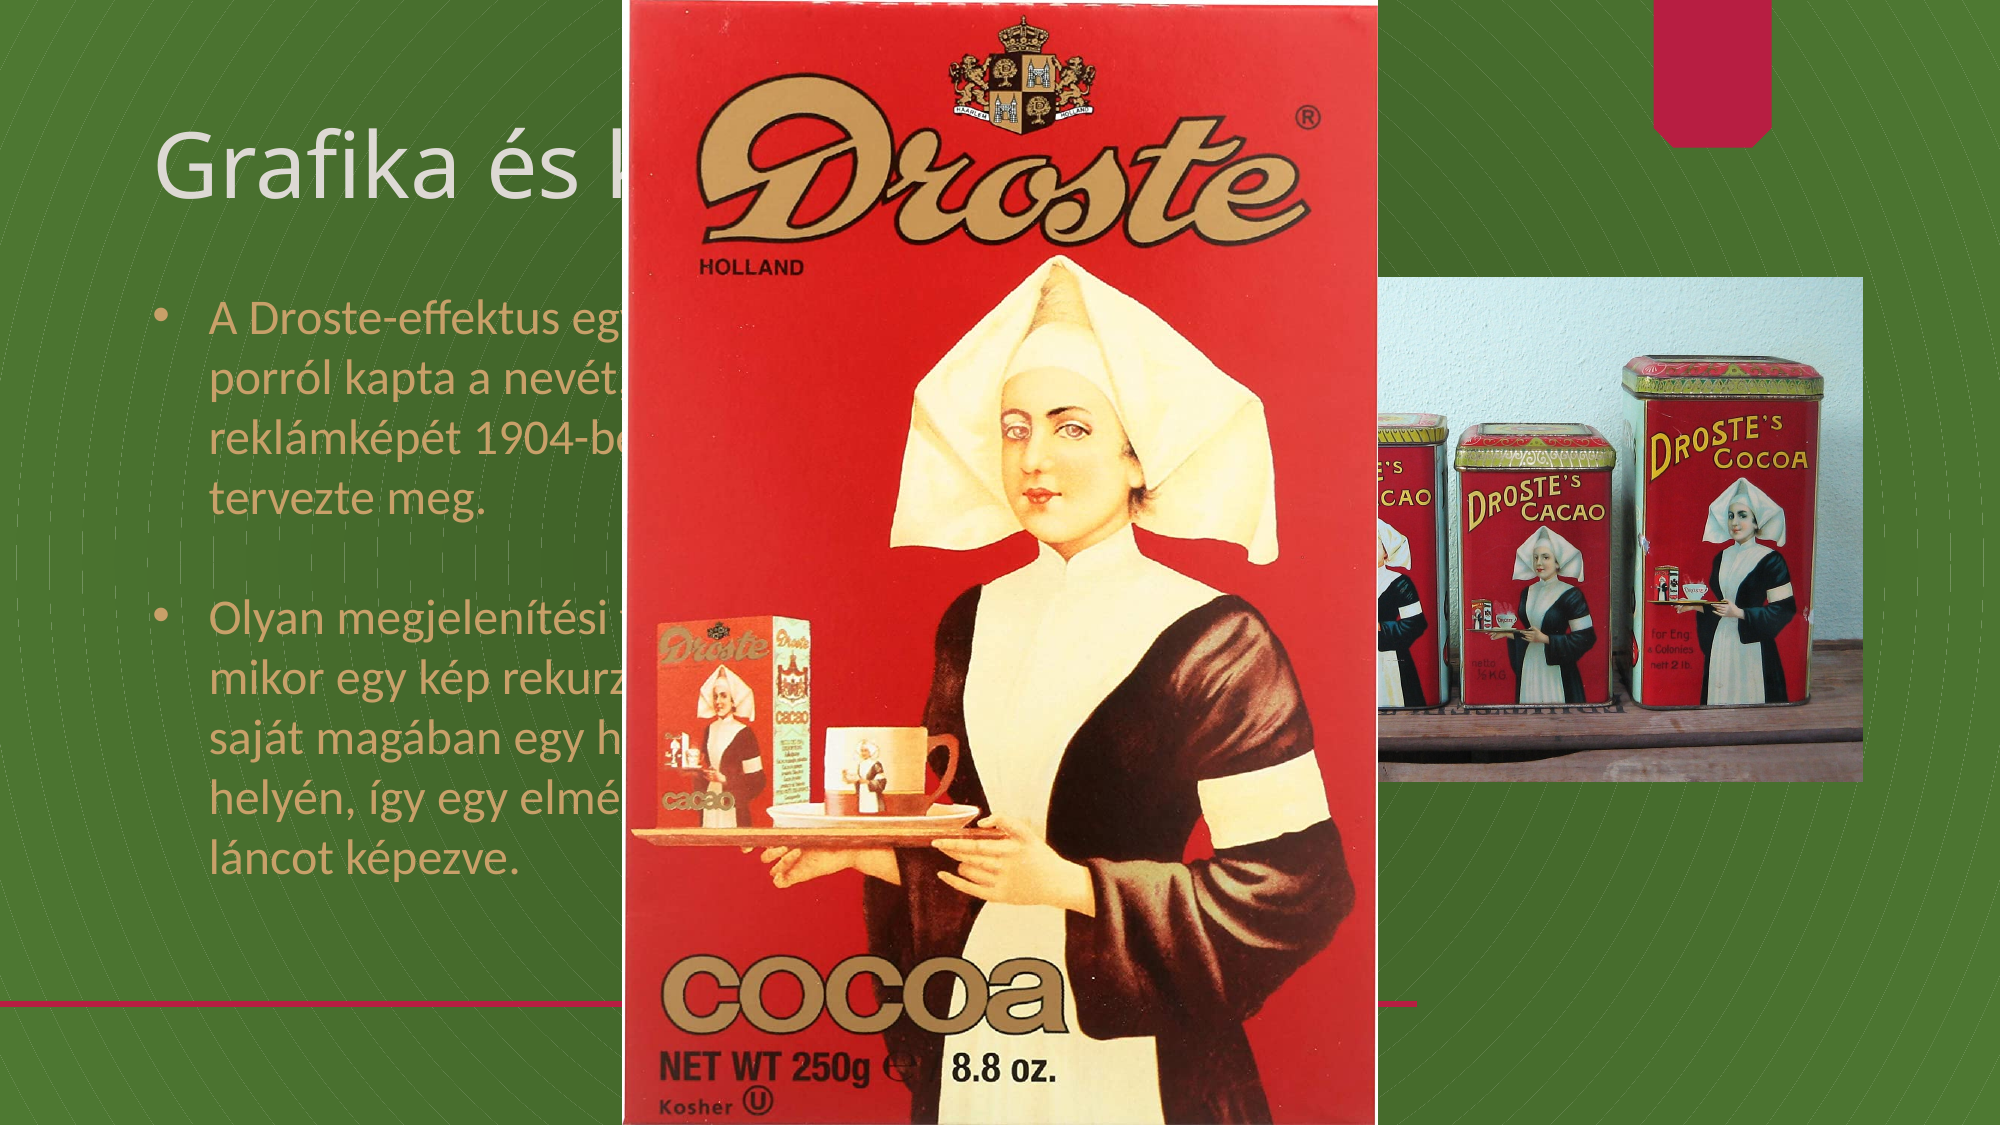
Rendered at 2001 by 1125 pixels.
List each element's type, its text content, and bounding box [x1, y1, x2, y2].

picture [622, 0, 1378, 1125]
title Grafika és kakaó por? [1378, 59, 1863, 277]
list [1378, 277, 1863, 782]
text_box A Droste-effektus egy holland kakaó porról kapta a nevét, melynek reklámképét 1904-ben Jan Misset tervezte meg. Olyan megjelenítési formát jelöl, mikor egy kép rekurzívan szerepel saját magában egy hozzá hasonló kép helyén, így egy elméletben végtelen láncot képezve. [137, 277, 622, 892]
title Grafika és kakaó por? [137, 59, 622, 277]
